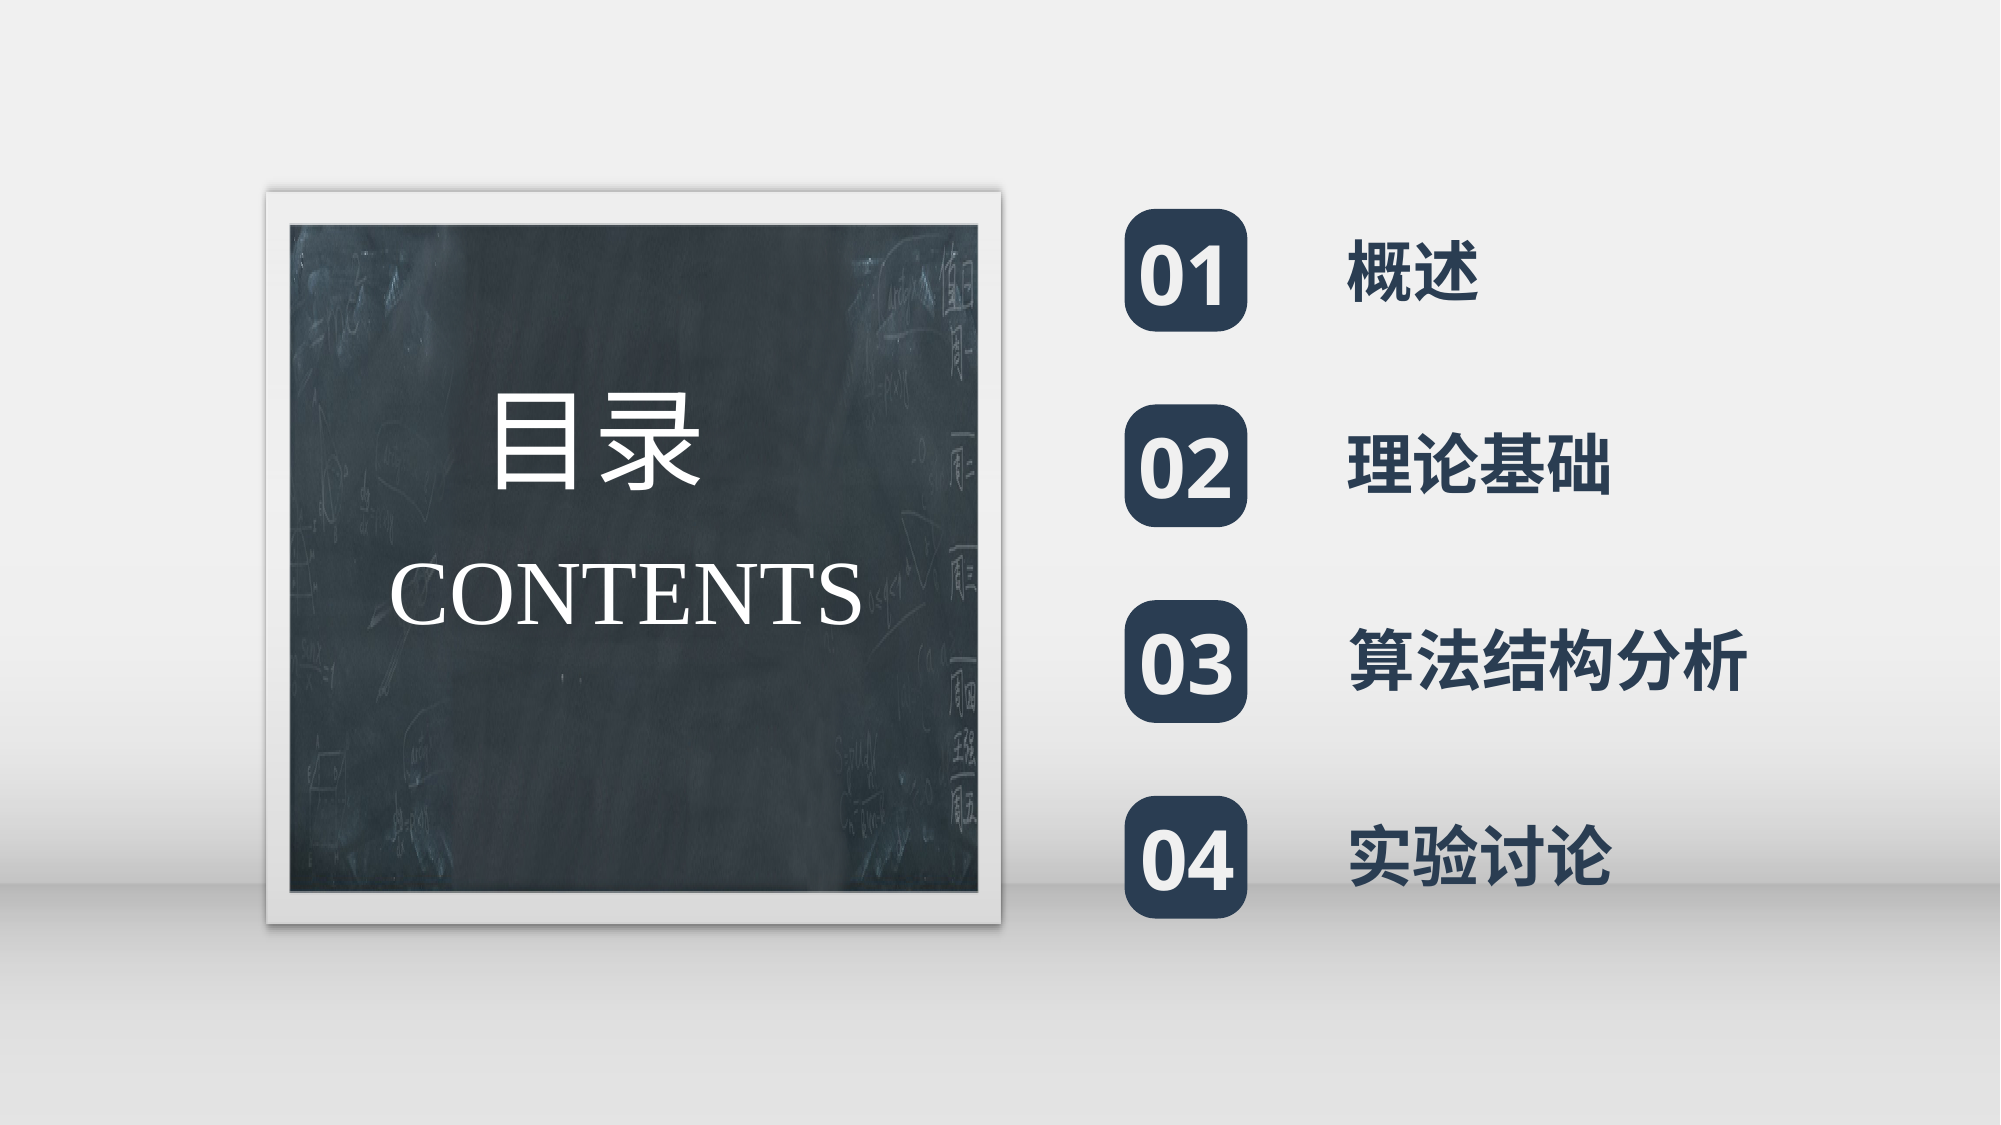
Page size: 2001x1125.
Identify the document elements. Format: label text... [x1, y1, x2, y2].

text_box 理论基础 [1331, 416, 1629, 511]
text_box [1124, 600, 1248, 723]
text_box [1124, 208, 1248, 332]
text_box 概述 [1332, 222, 1496, 317]
text_box 算法结构分析 [1333, 611, 1764, 707]
text_box [0, 0, 2000, 1125]
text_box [1124, 795, 1248, 919]
text_box 实验讨论 [1331, 807, 1629, 902]
picture [258, 176, 1010, 943]
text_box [1124, 404, 1248, 528]
